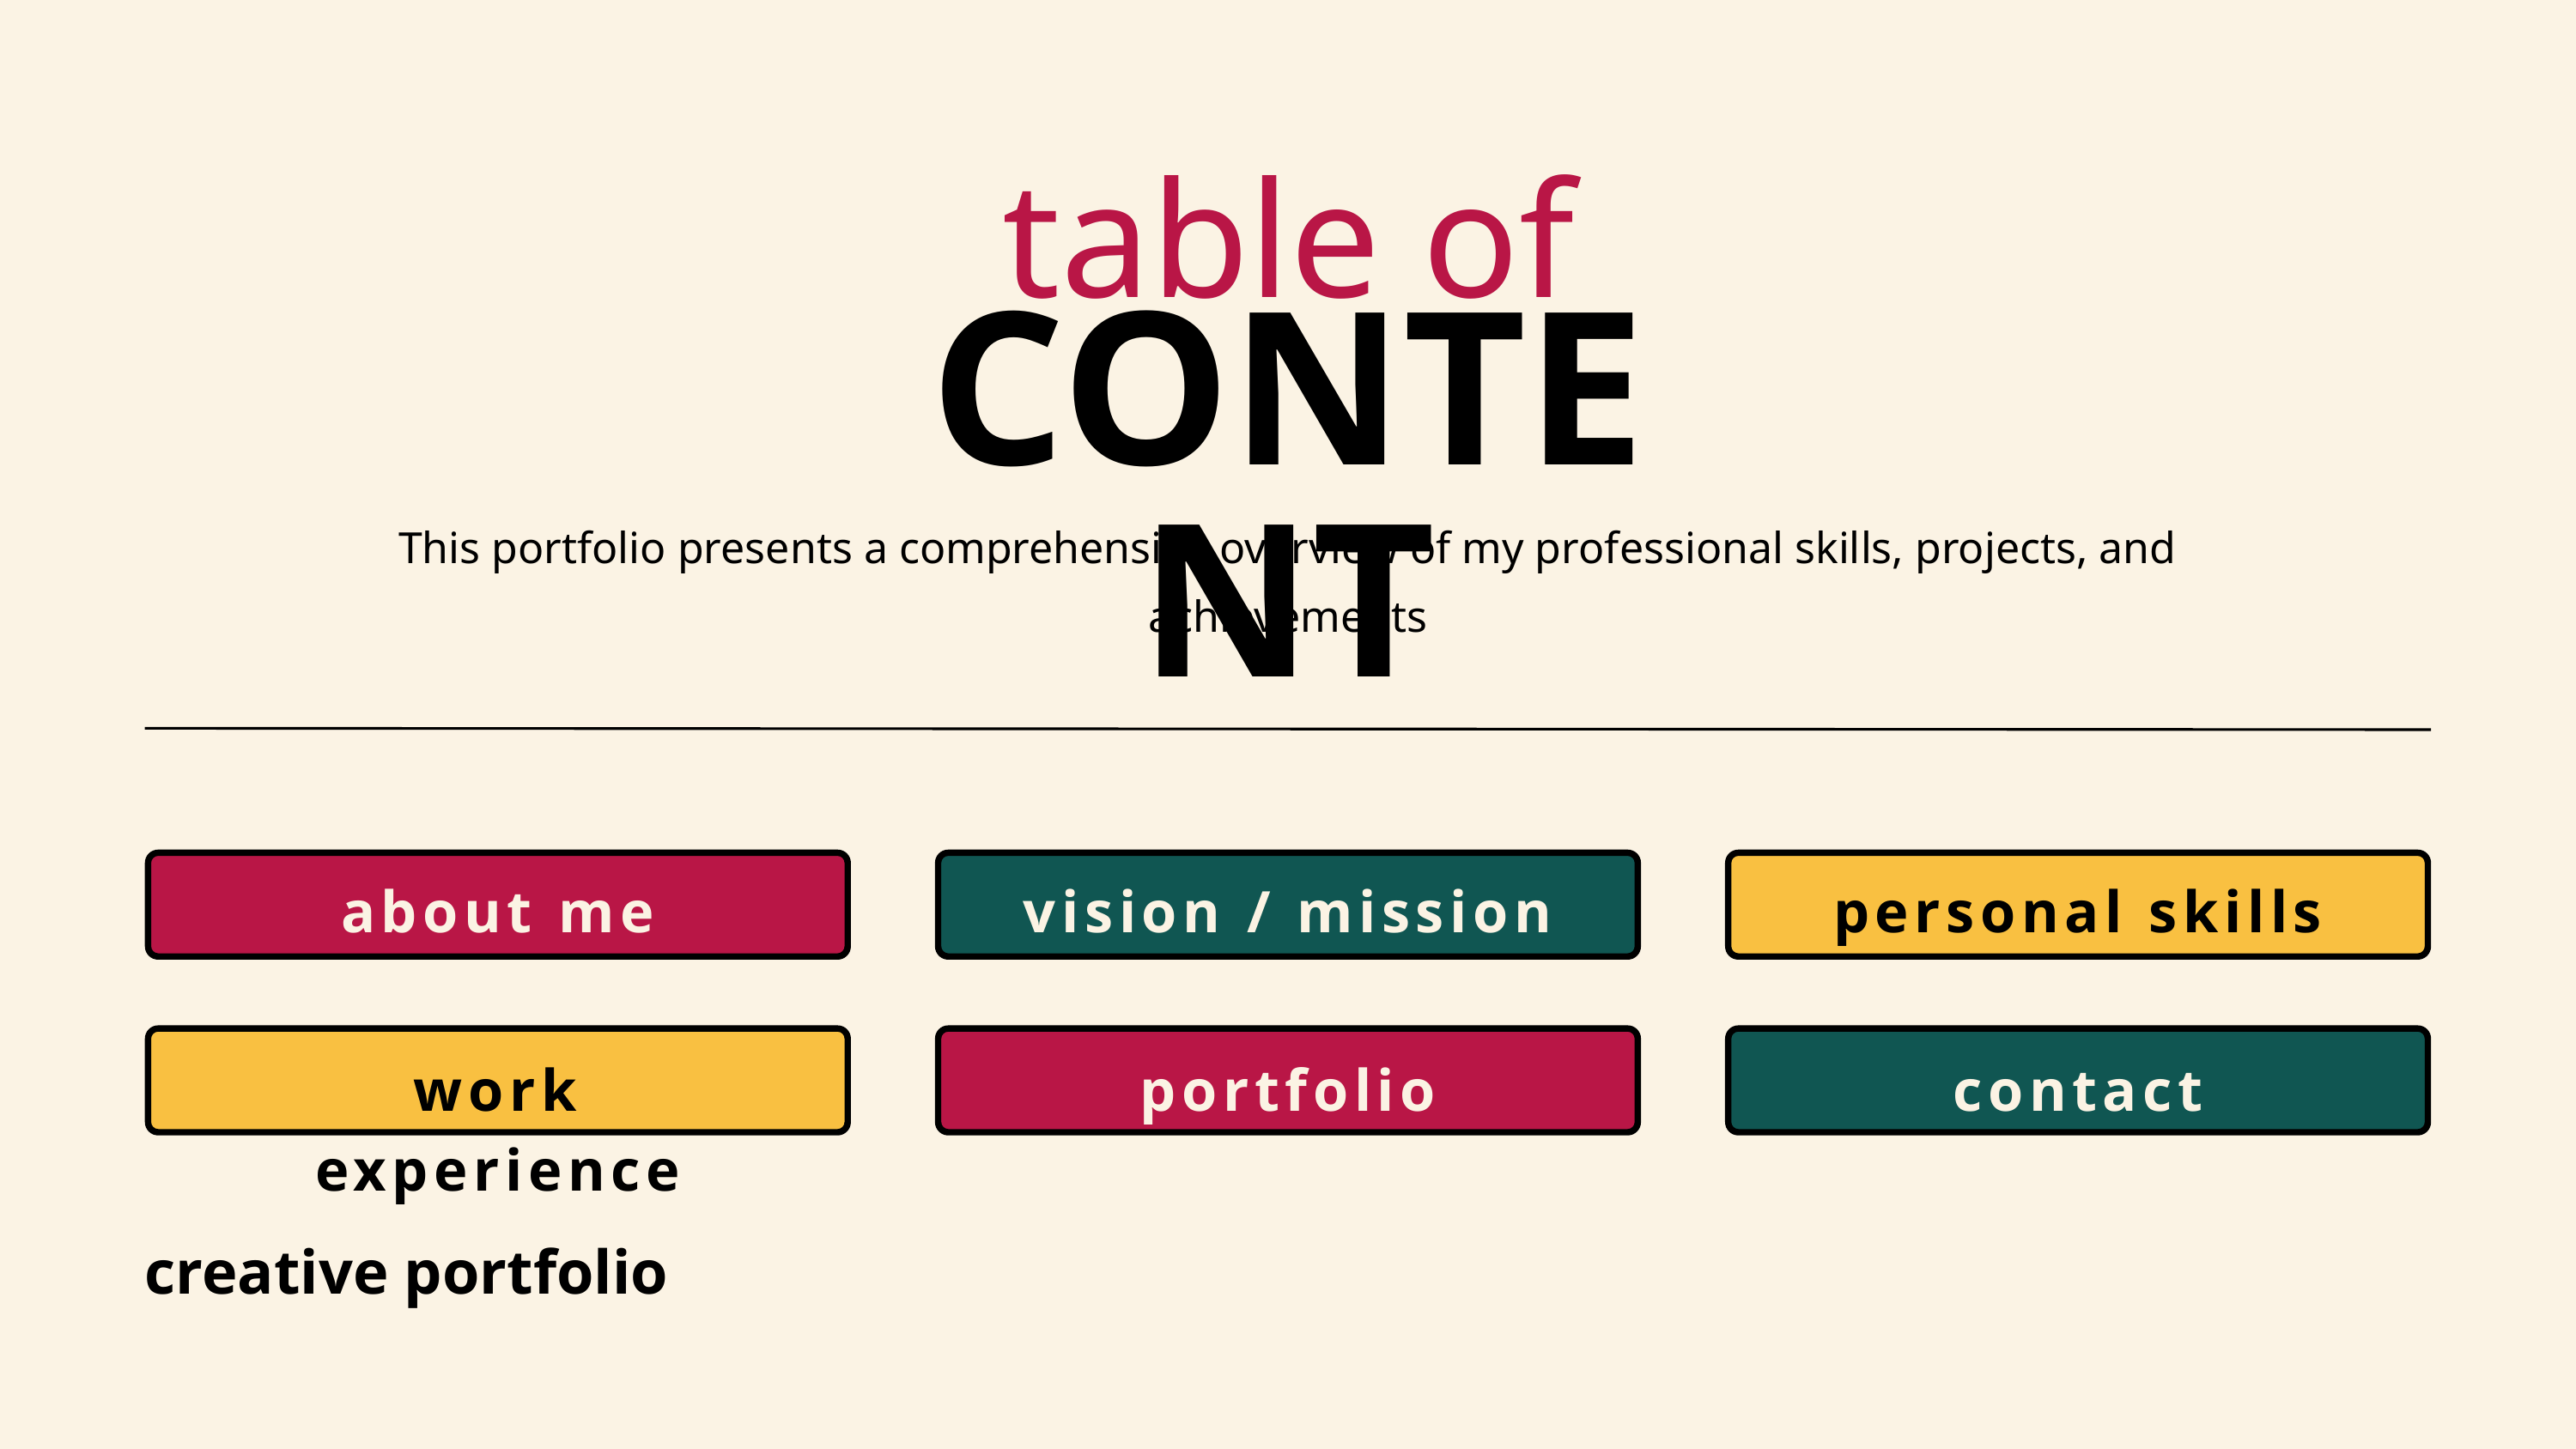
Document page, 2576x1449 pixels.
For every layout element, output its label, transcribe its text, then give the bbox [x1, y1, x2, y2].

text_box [144, 1025, 852, 1136]
text_box table of [969, 168, 1609, 330]
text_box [934, 1025, 1642, 1136]
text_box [144, 849, 852, 961]
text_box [934, 849, 1642, 961]
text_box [1724, 849, 2432, 961]
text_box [1724, 1025, 2432, 1136]
text_box CONTENT [864, 641, 1712, 720]
text_box creative portfolio [144, 1221, 805, 1307]
text_box This portfolio presents a comprehensive overview of my professional skills, projects, and achievements [352, 503, 2223, 641]
text_box work experience [230, 1142, 766, 1203]
text_box CONTENT [864, 294, 1712, 503]
